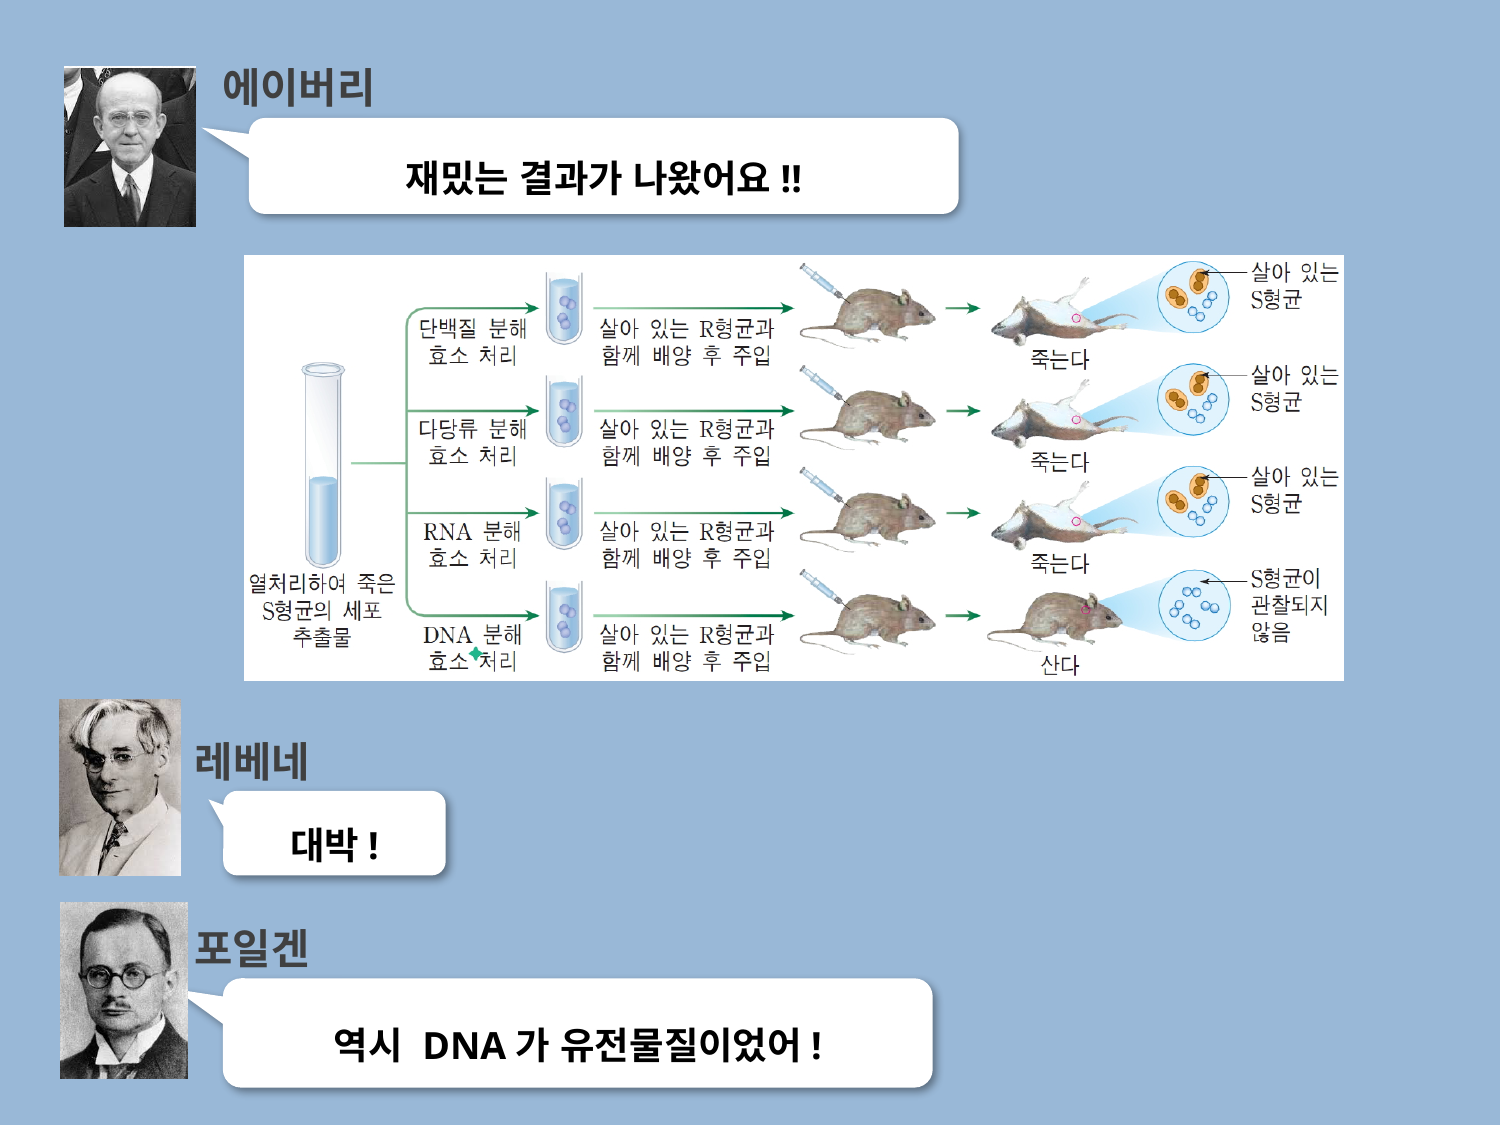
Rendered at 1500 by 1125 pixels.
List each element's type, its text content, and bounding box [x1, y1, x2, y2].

picture [59, 901, 188, 1079]
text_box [186, 727, 446, 876]
text_box 재밌는 결과가 나왔어요!! [200, 115, 961, 217]
picture [64, 66, 196, 228]
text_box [81, 914, 933, 1088]
picture [244, 255, 1344, 681]
picture [59, 698, 182, 876]
text_box 에이버리 [207, 54, 392, 120]
